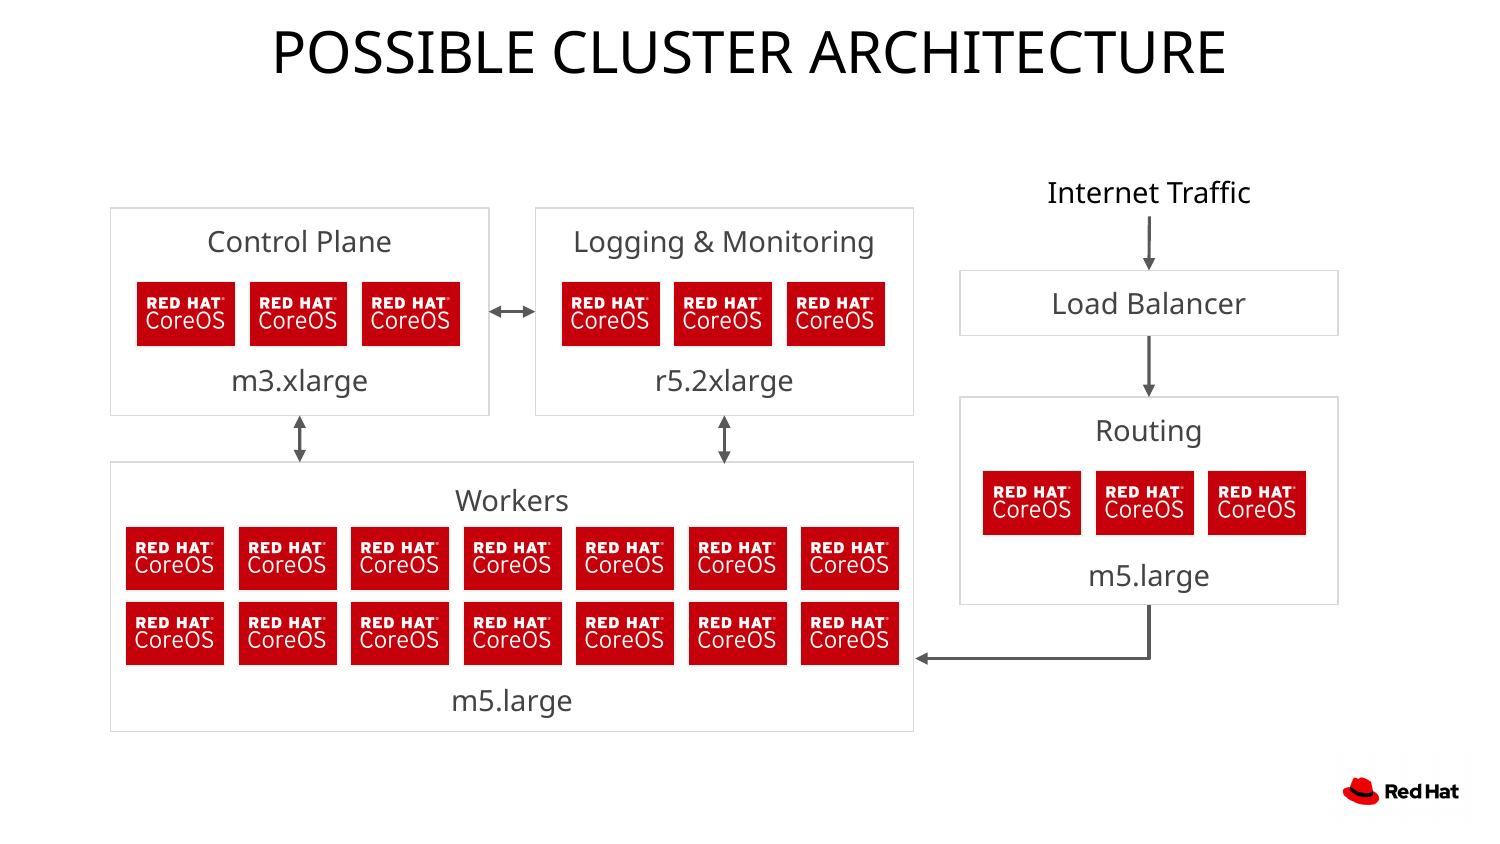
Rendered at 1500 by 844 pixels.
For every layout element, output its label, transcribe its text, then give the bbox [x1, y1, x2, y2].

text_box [560, 281, 661, 348]
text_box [686, 525, 788, 592]
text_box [124, 525, 226, 592]
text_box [574, 600, 676, 667]
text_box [686, 600, 788, 667]
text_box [574, 525, 676, 592]
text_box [1094, 470, 1195, 537]
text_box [672, 281, 774, 348]
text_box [124, 600, 226, 667]
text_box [1206, 470, 1308, 537]
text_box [461, 600, 563, 667]
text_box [981, 470, 1083, 537]
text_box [360, 281, 462, 348]
text_box Workers m5.large [110, 461, 914, 732]
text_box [135, 281, 237, 348]
text_box Internet Traffic [1001, 158, 1298, 217]
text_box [349, 600, 451, 667]
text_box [349, 525, 451, 592]
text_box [236, 525, 338, 592]
title POSSIBLE CLUSTER ARCHITECTURE [135, 0, 1365, 148]
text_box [247, 281, 349, 348]
text_box Control Plane m3.xlarge [110, 207, 489, 416]
text_box Routing m5.large [959, 397, 1339, 605]
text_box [1004, 514, 1060, 749]
text_box Logging & Monitoring r5.2xlarge [535, 207, 914, 416]
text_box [785, 281, 886, 348]
picture [1325, 751, 1475, 831]
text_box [461, 525, 563, 592]
text_box Load Balancer [959, 270, 1339, 336]
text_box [236, 600, 338, 667]
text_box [799, 600, 901, 667]
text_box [799, 525, 901, 592]
